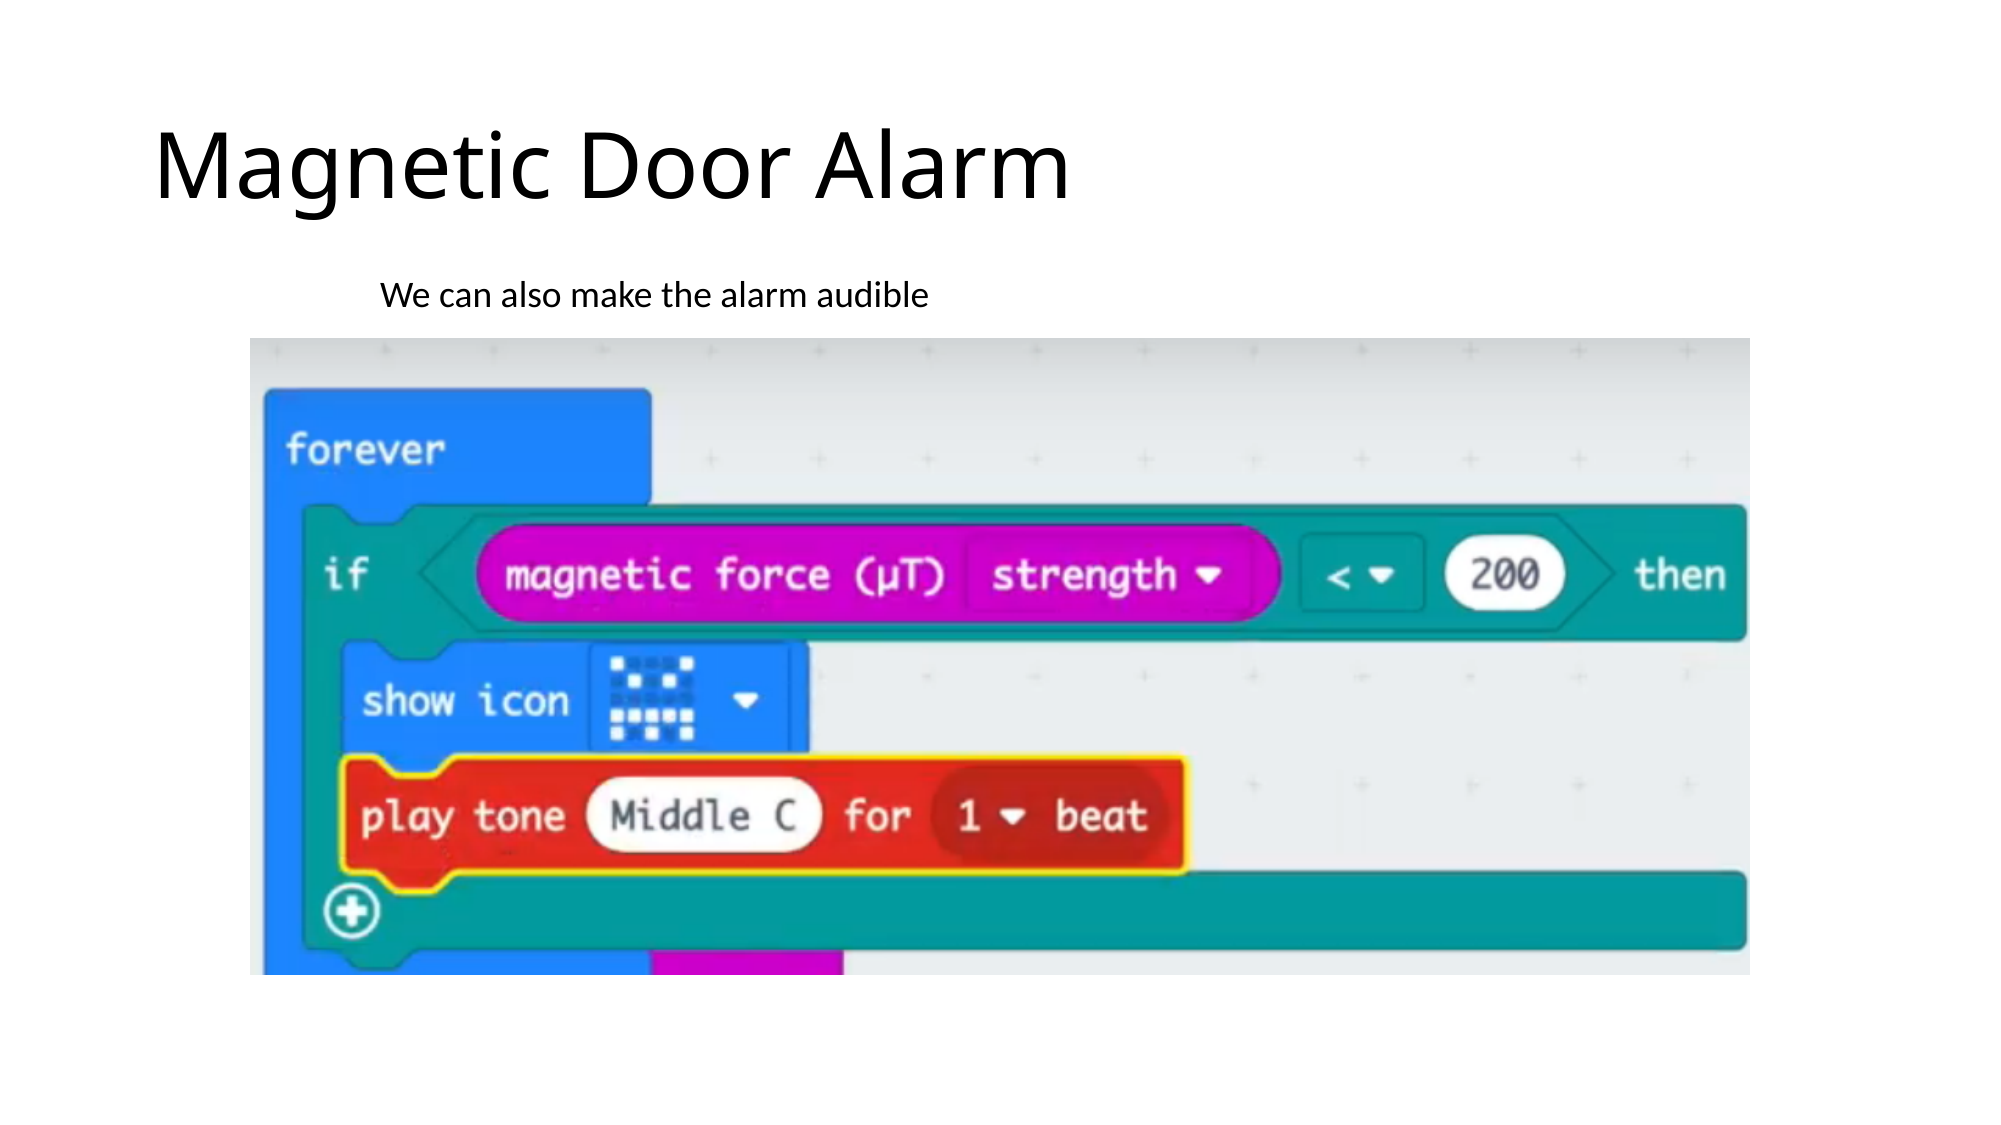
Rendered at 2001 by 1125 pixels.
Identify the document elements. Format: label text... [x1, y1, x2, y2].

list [250, 338, 1750, 975]
text_box We can also make the alarm audible [365, 262, 1367, 323]
title Magnetic Door Alarm [137, 59, 1863, 278]
